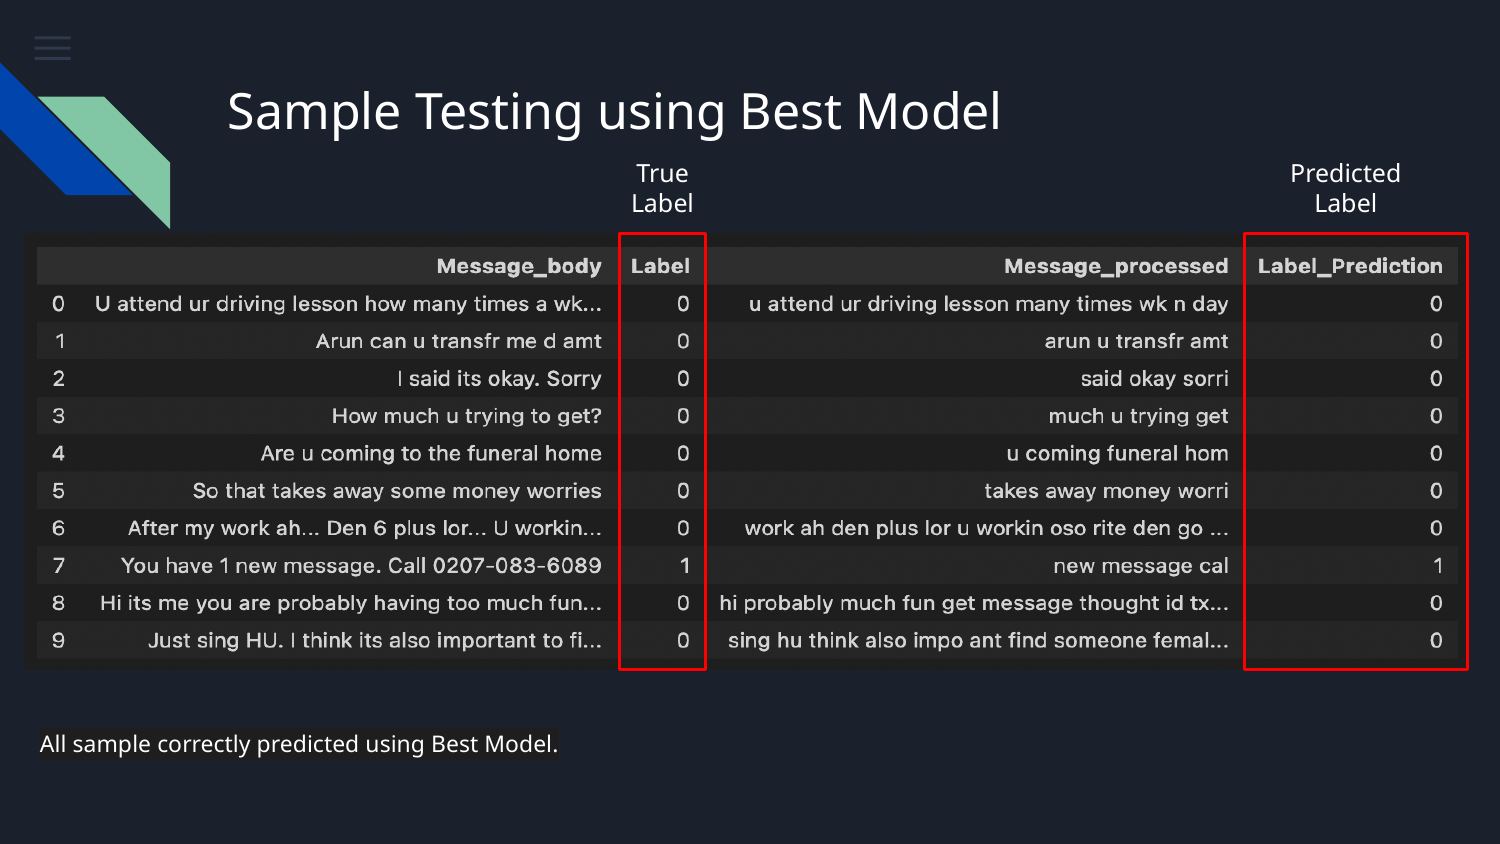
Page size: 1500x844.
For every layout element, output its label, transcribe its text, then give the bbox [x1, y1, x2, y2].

text_box Predicted Label [1267, 142, 1424, 231]
picture [24, 232, 1469, 670]
text_box True Label [606, 142, 720, 231]
title All sample correctly predicted using Best Model. [24, 701, 895, 800]
title Sample Testing using Best Model [212, 64, 1368, 215]
